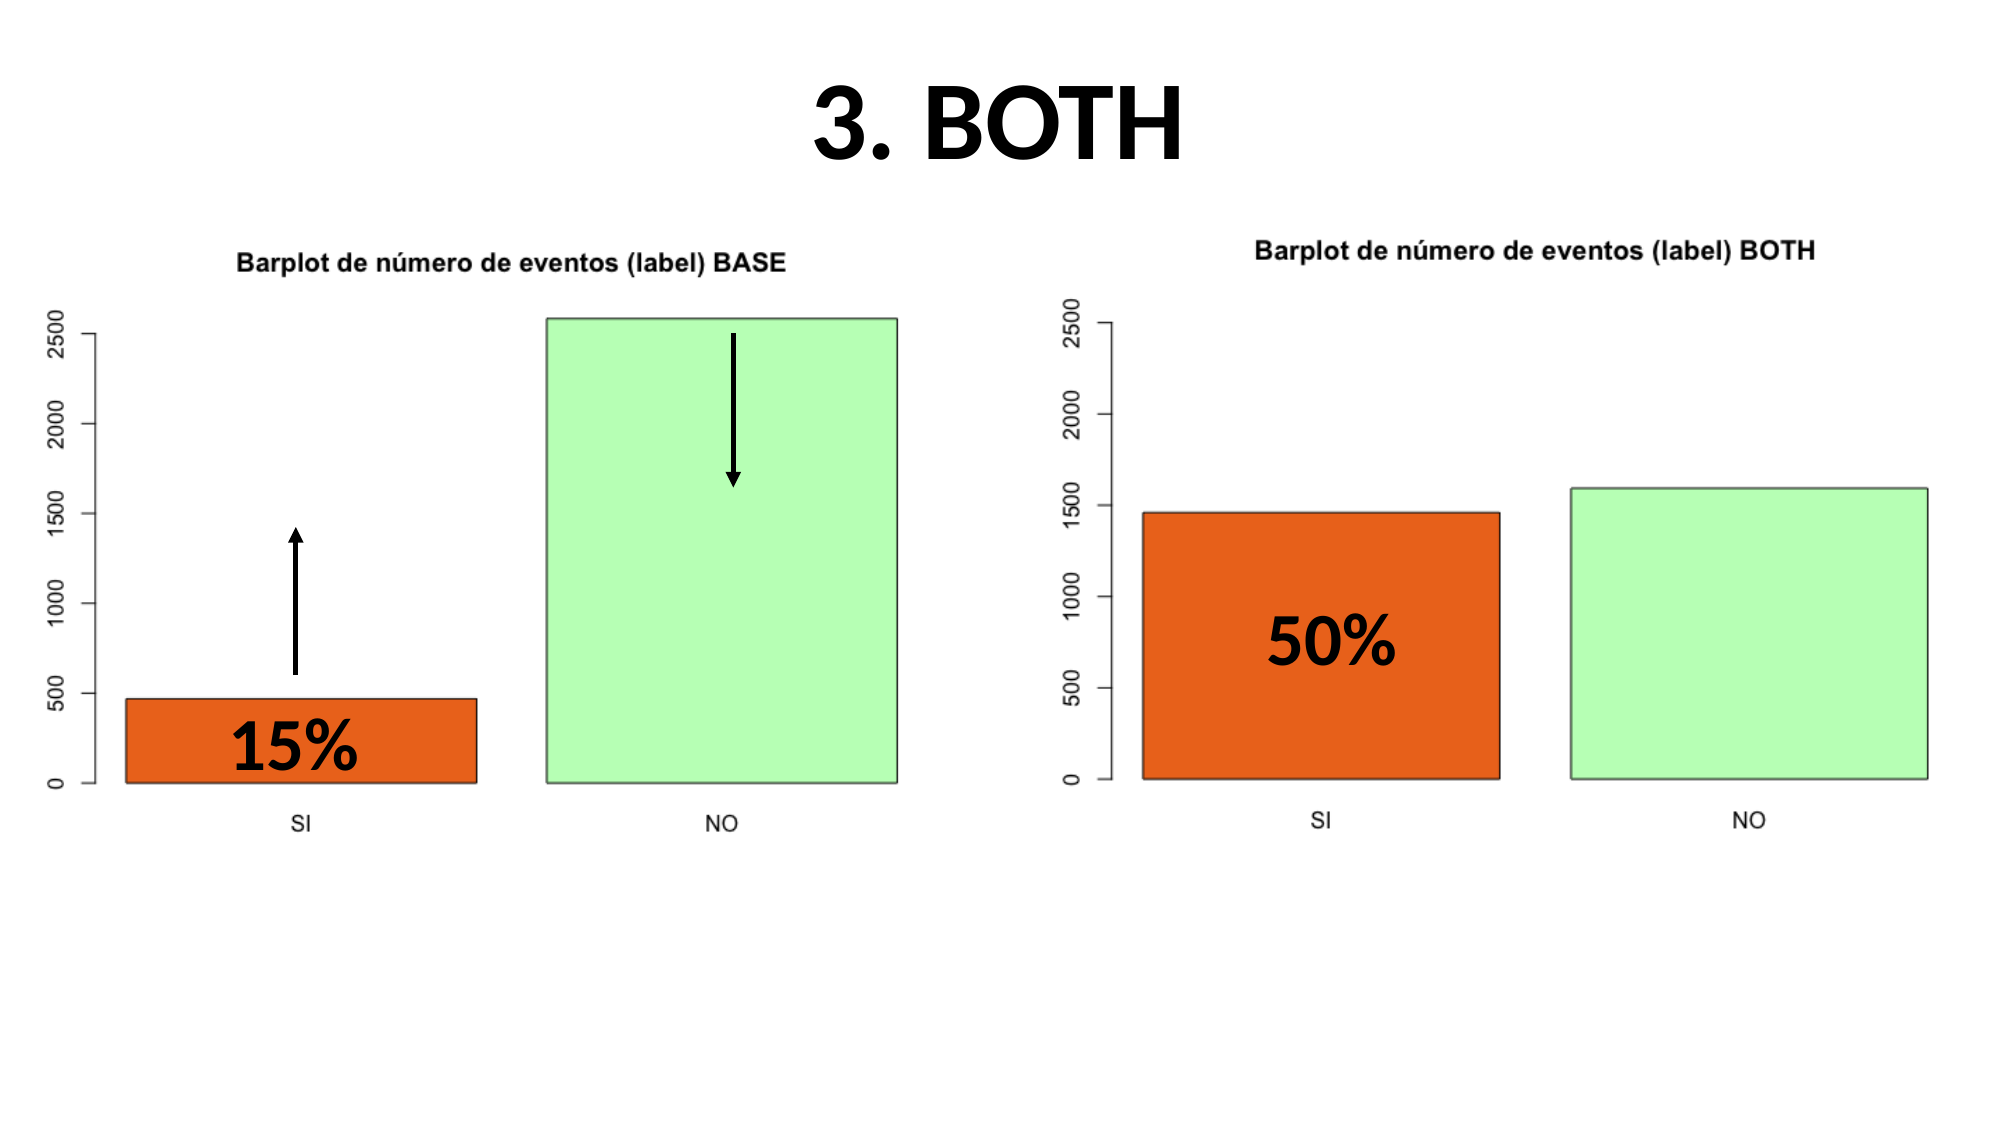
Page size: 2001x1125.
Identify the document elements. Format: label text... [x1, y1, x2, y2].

text_box 3. BOTH [794, 39, 1201, 190]
picture [1053, 226, 1940, 854]
picture [39, 226, 919, 854]
